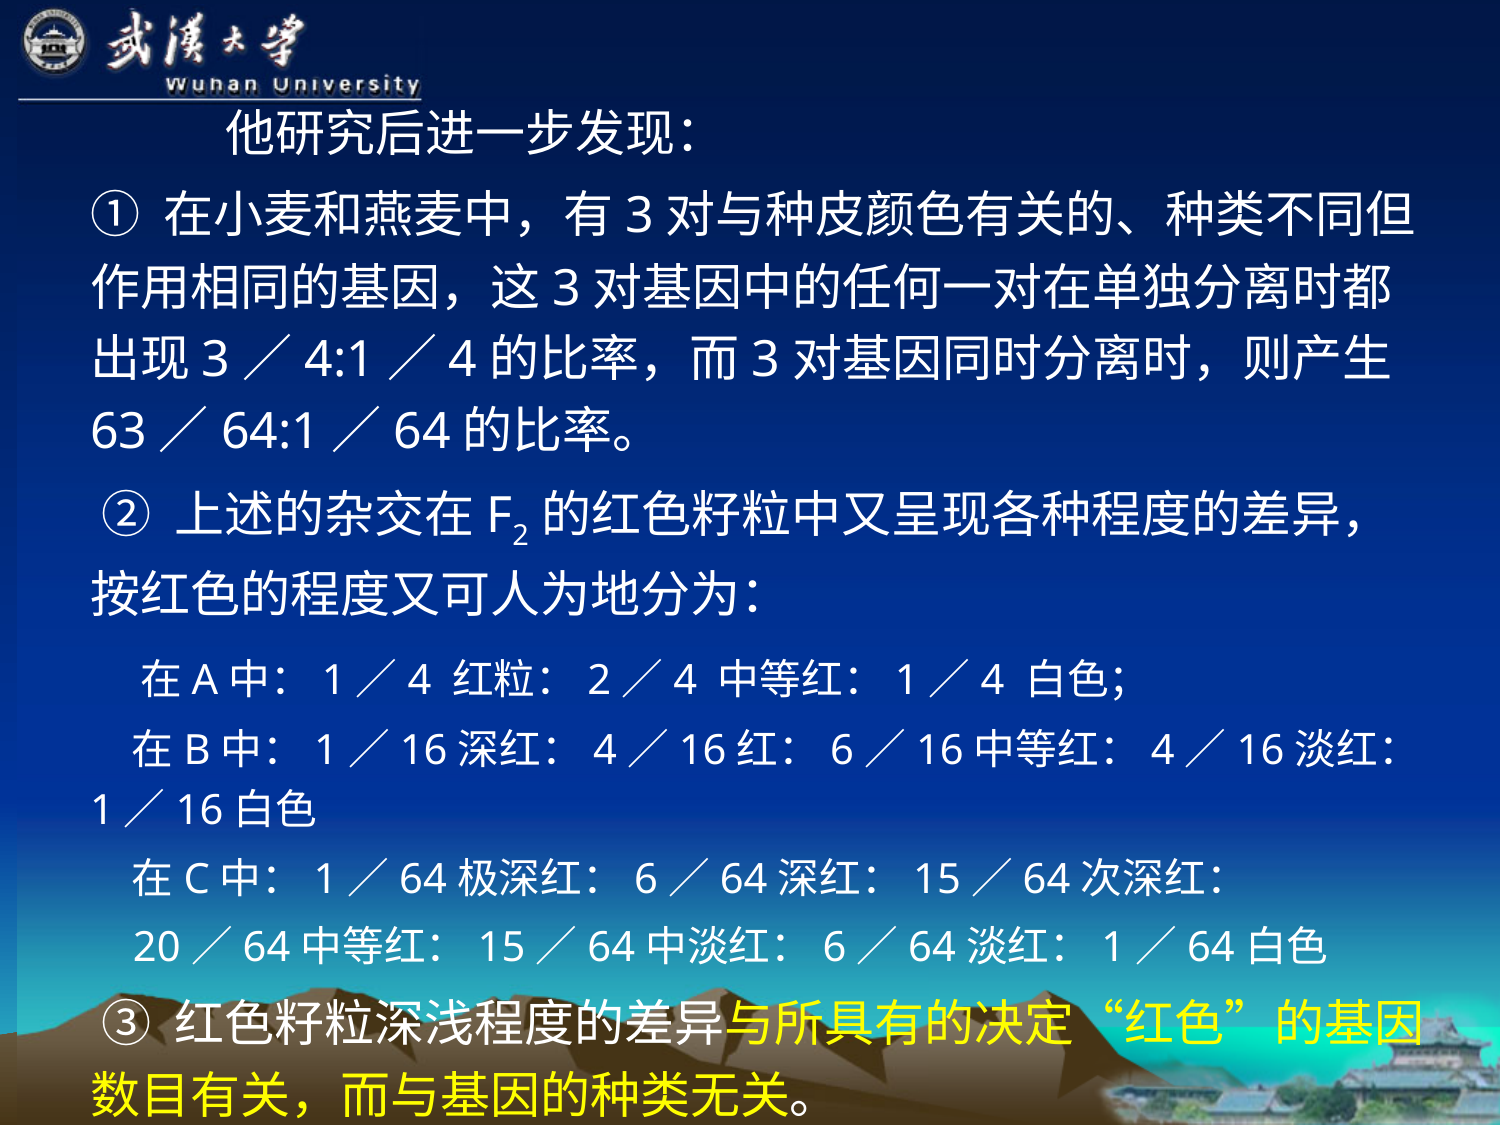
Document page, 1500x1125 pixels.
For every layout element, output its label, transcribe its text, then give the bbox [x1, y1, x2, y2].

list 他研究后进一步发现： ① 在小麦和燕麦中，有3对与种皮颜色有关的、种类不同但作用相同的基因，这3对基因中的任何一对在单独分离时都出现3／4:1／4的比率，而3对基因同时分离时，则产生63／64:1／64的比率。 ② 上述的杂交在F2的红色籽粒中又呈现各种程度的差异，按红色的程度又可人为地分为： 在A中：1／4 红粒：2／4 中等红：1／4 白色； 在B中：1／16深红：4／16红：6／16中等红：4／16淡红： 1／16白色 在C中：1／64极深红：6／64深红：15／64次深红： 20／64中等红：15／64中淡红：6／64淡红：1／64白色 ③ 红色籽粒深浅程度的差异与所具有的决定“红色”的基因数目有关，而与基因的种类无关。 [75, 87, 1450, 1088]
picture [17, 4, 1500, 1125]
